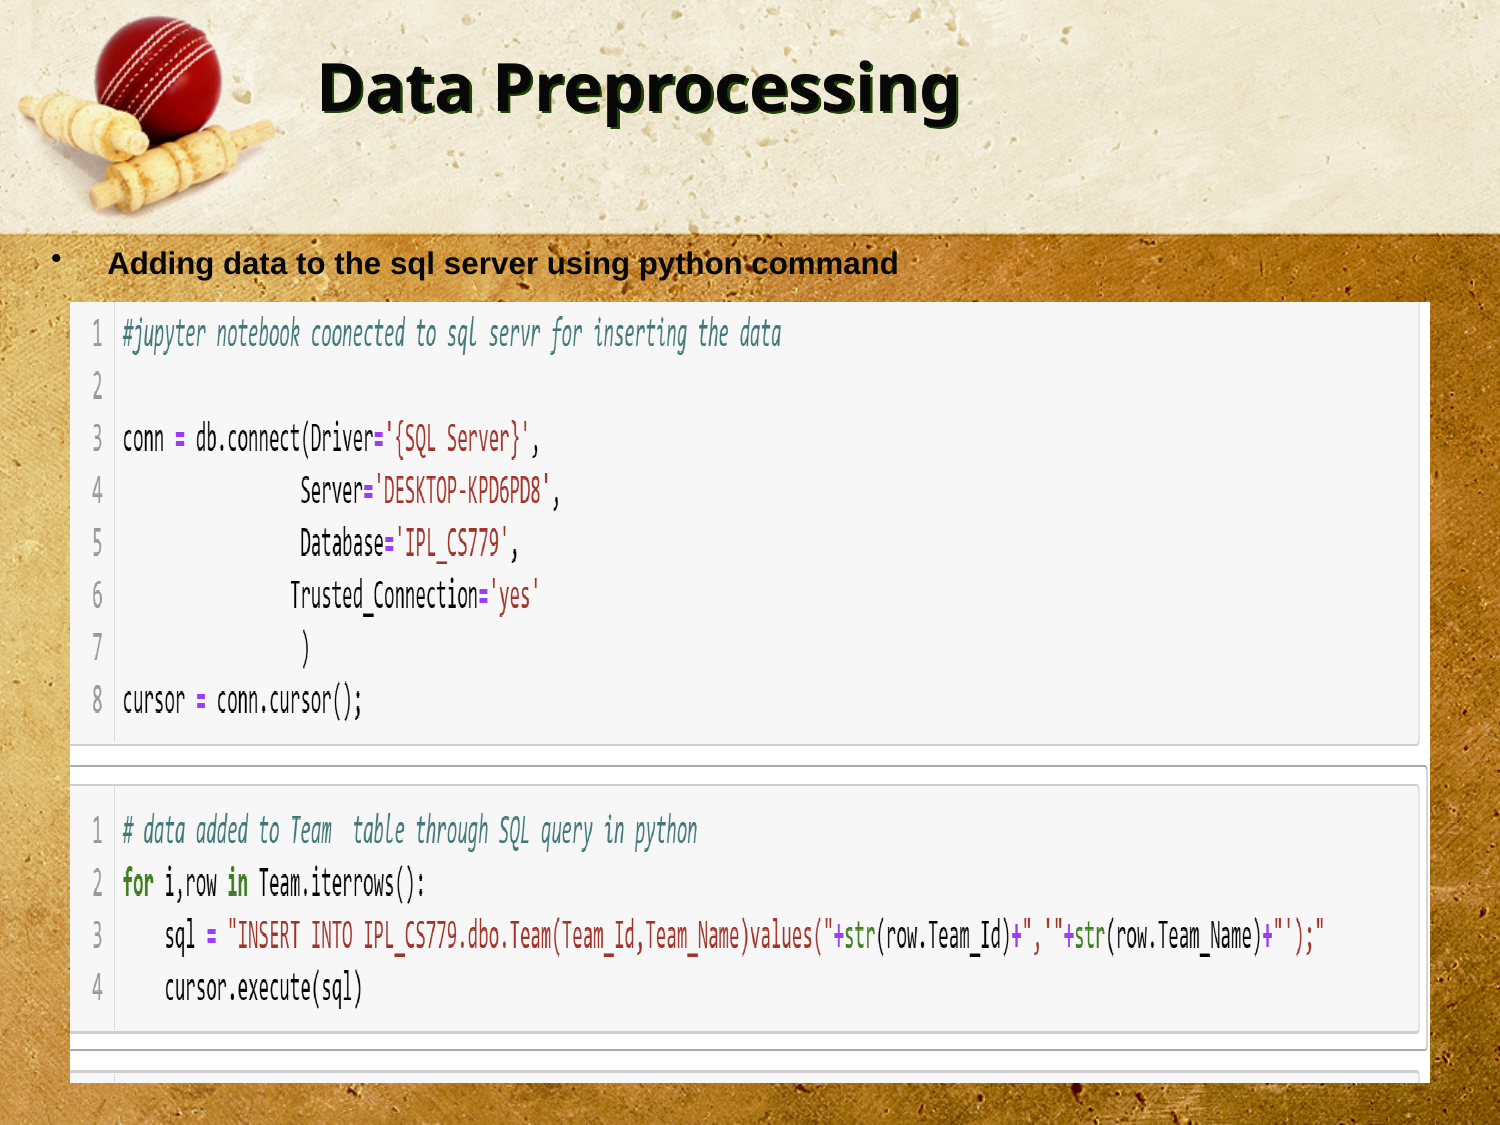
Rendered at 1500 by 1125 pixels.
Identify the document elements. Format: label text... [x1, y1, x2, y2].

picture [0, 0, 1500, 1125]
title Data Preprocessing [300, 30, 999, 138]
list Adding data to the sql server using python command [35, 235, 1466, 1099]
